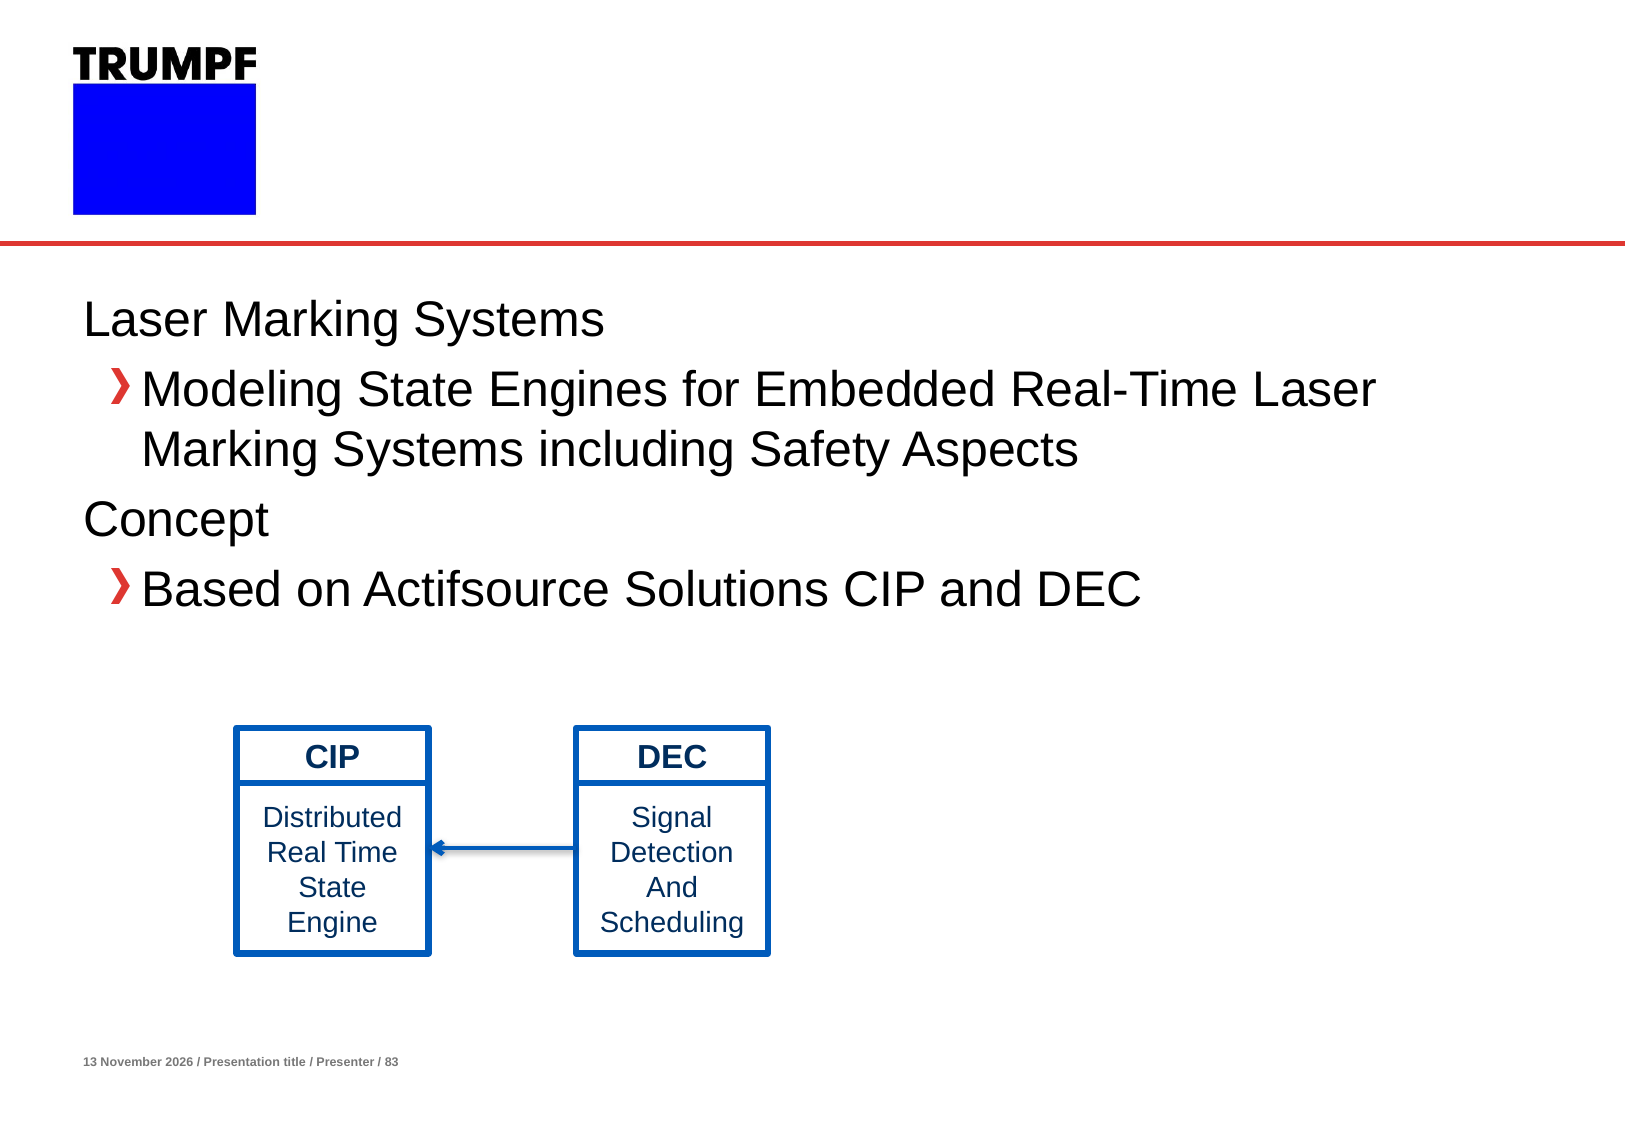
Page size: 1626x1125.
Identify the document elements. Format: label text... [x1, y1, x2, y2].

text_box Signal Detection And Scheduling [574, 781, 770, 955]
picture [111, 368, 130, 404]
text_box CIP [234, 726, 431, 781]
picture [111, 568, 130, 604]
picture [68, 41, 261, 218]
list Laser Marking Systems Modeling State Engines for Embedded Real-Time Laser Marking Systems including Safety Aspects Concept Based on Actifsource Solutions CIP and DEC [66, 278, 1542, 988]
text_box DEC [574, 726, 770, 781]
text_box Distributed Real Time State Engine [234, 781, 431, 955]
